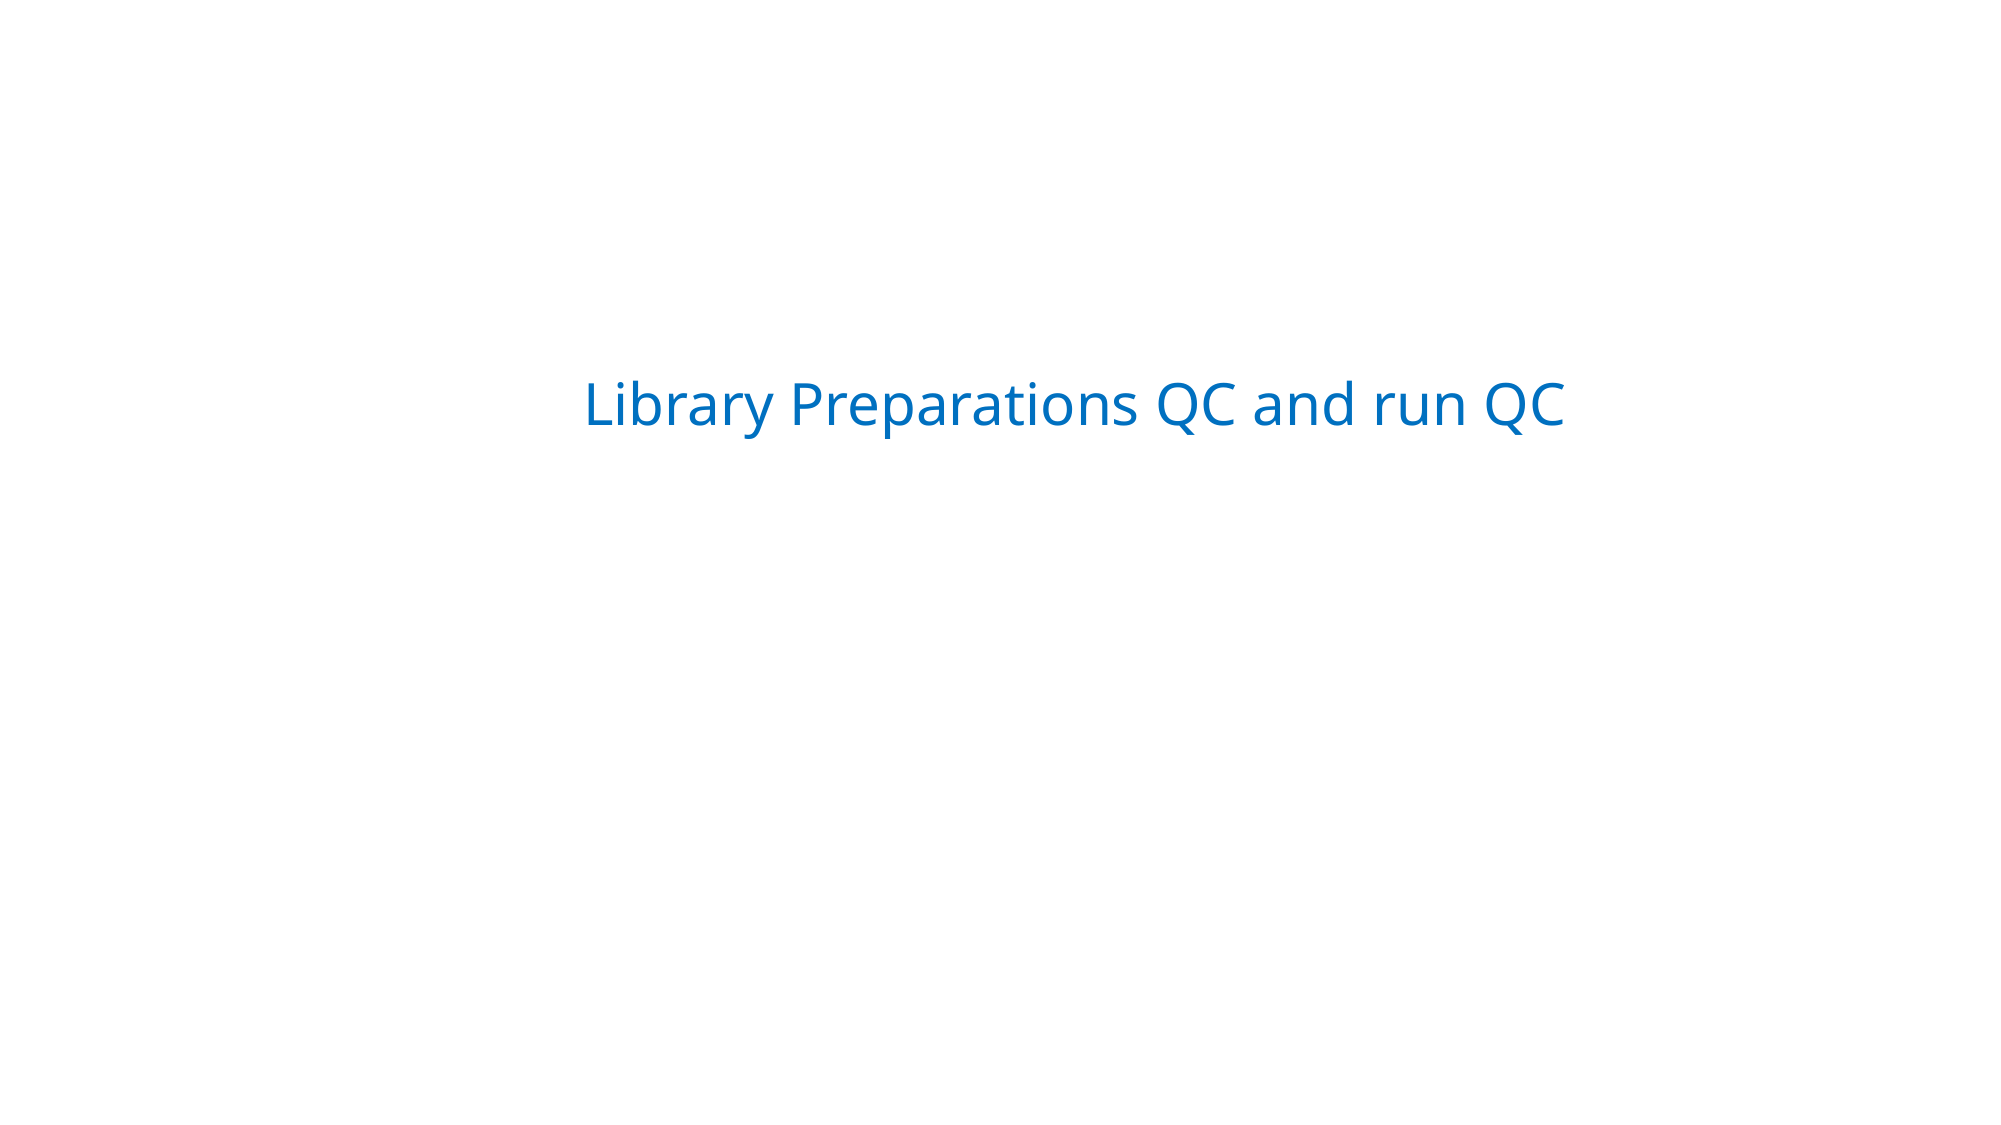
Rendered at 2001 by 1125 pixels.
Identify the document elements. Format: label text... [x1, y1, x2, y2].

text_box Library Preparations QC and run QC [568, 359, 1581, 445]
